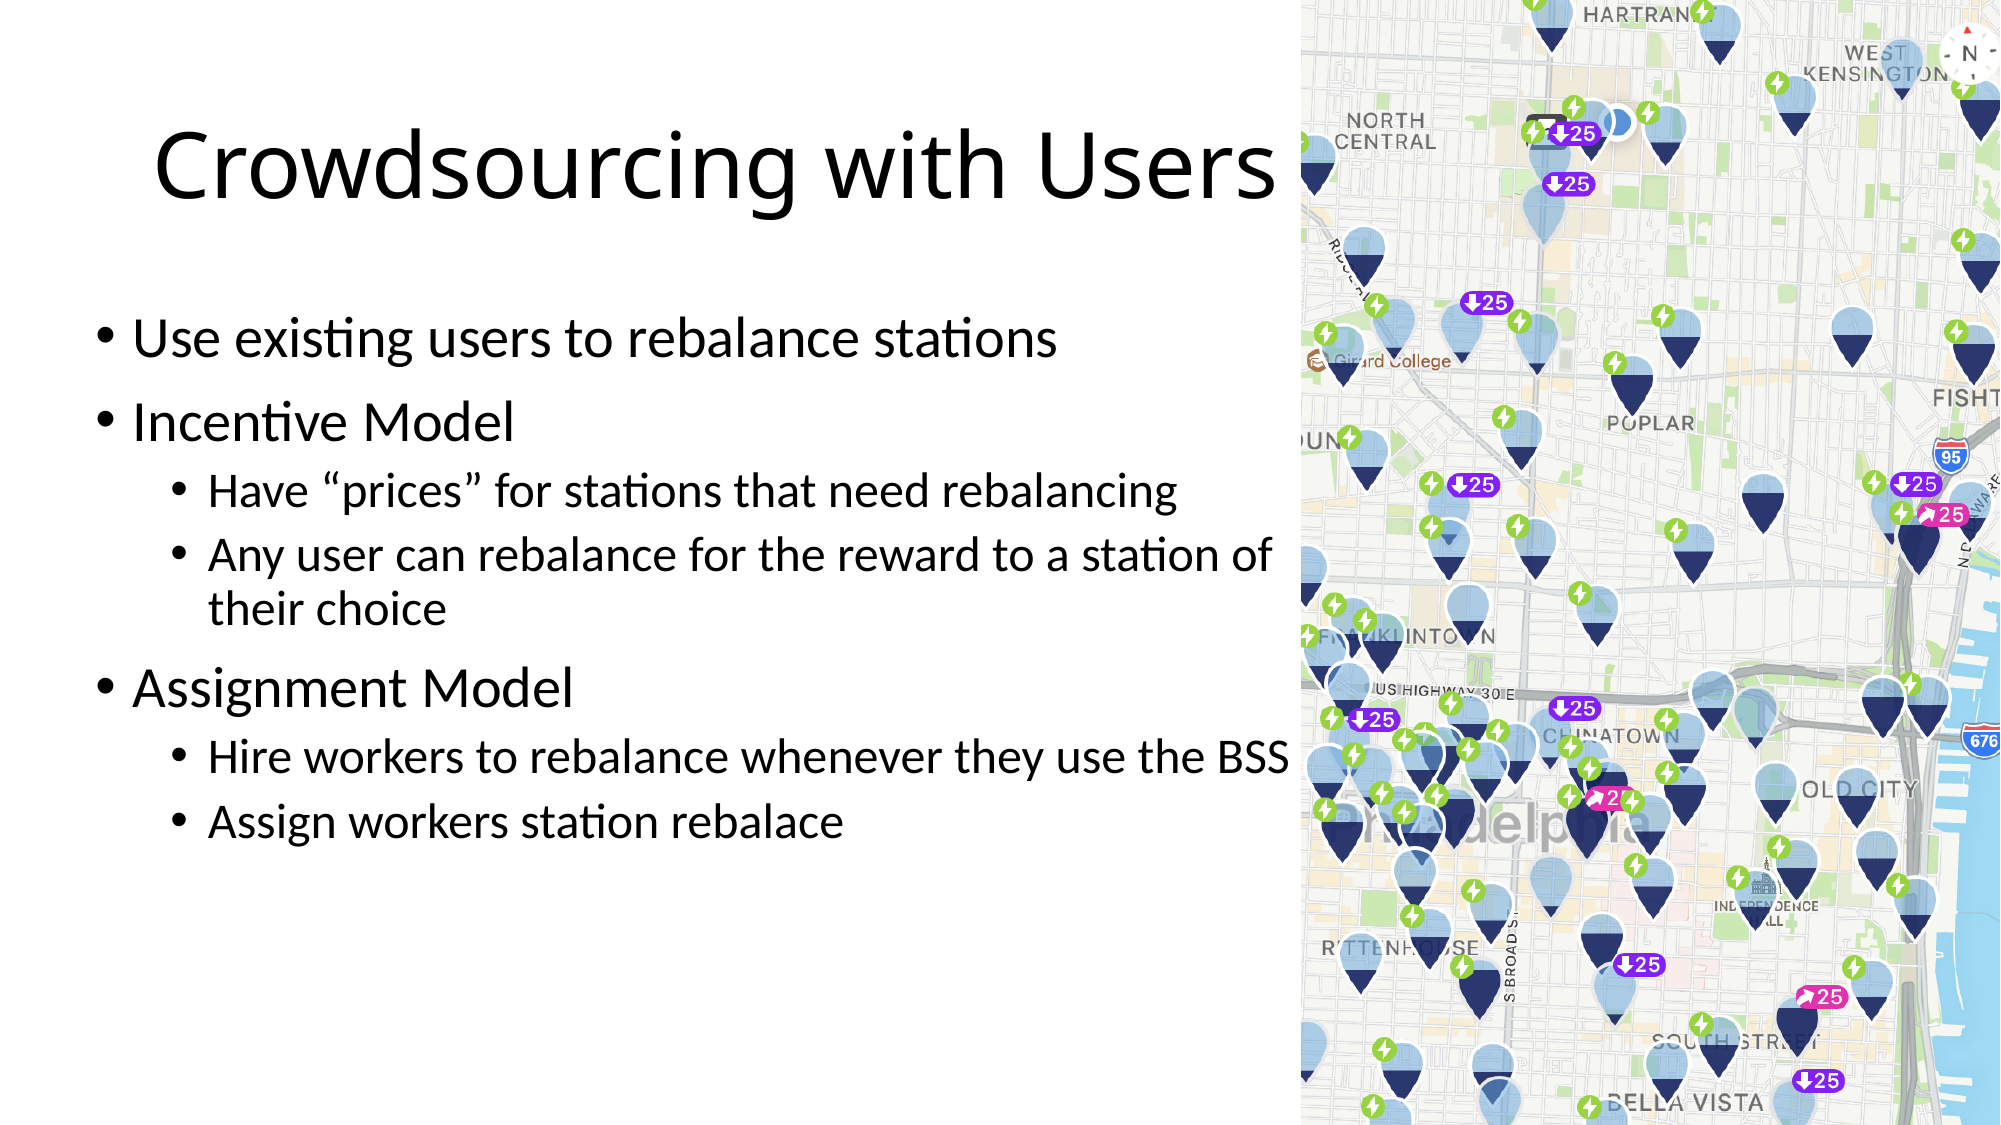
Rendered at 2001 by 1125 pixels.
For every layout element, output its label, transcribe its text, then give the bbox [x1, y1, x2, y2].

title Crowdsourcing with Users [137, 59, 1301, 278]
picture [1301, 0, 2000, 1125]
list Use existing users to rebalance stations Incentive Model Have “prices” for stations that need rebalancing Any user can rebalance for the reward to a station of their choice Assignment Model Hire workers to rebalance whenever they use the BSS Assign workers station rebalace [80, 299, 1301, 1014]
